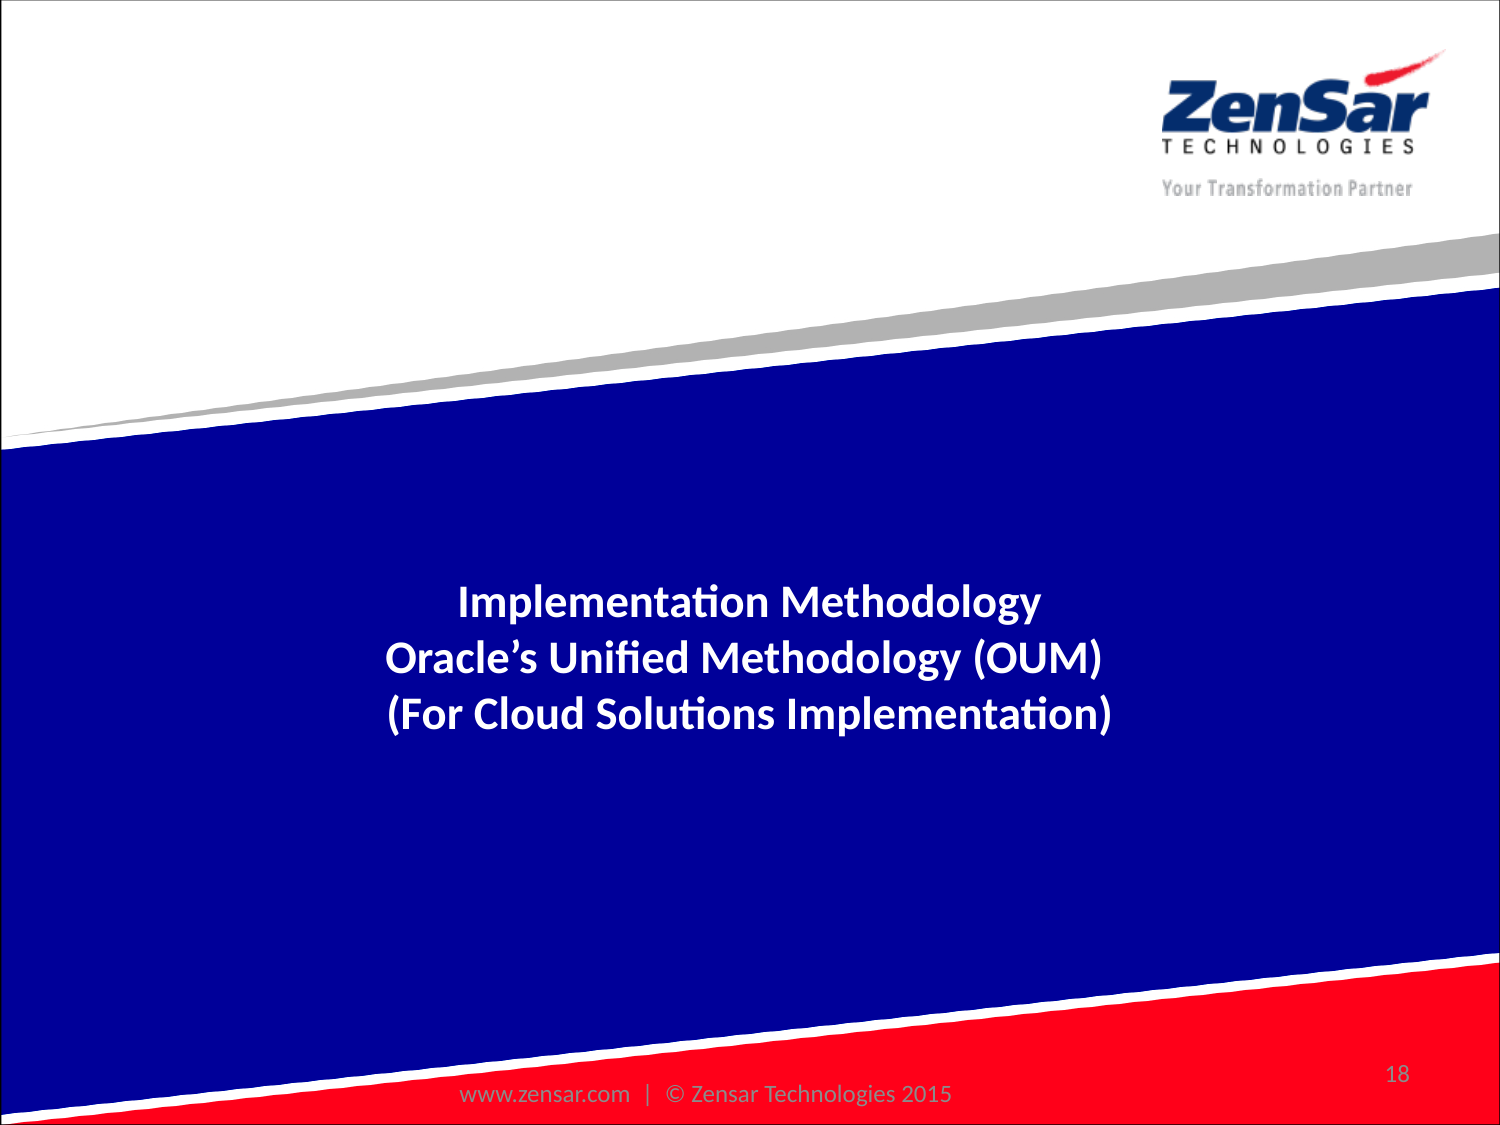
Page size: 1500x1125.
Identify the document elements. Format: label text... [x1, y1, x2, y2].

picture [0, 0, 1500, 1125]
title Implementation Methodology Oracle’s Unified Methodology (OUM) (For Cloud Solutions Implementation) [37, 562, 1463, 804]
slide_number 18 [1074, 1042, 1425, 1103]
footer www.zensar.com | © Zensar Technologies 2015 [387, 1062, 1025, 1123]
